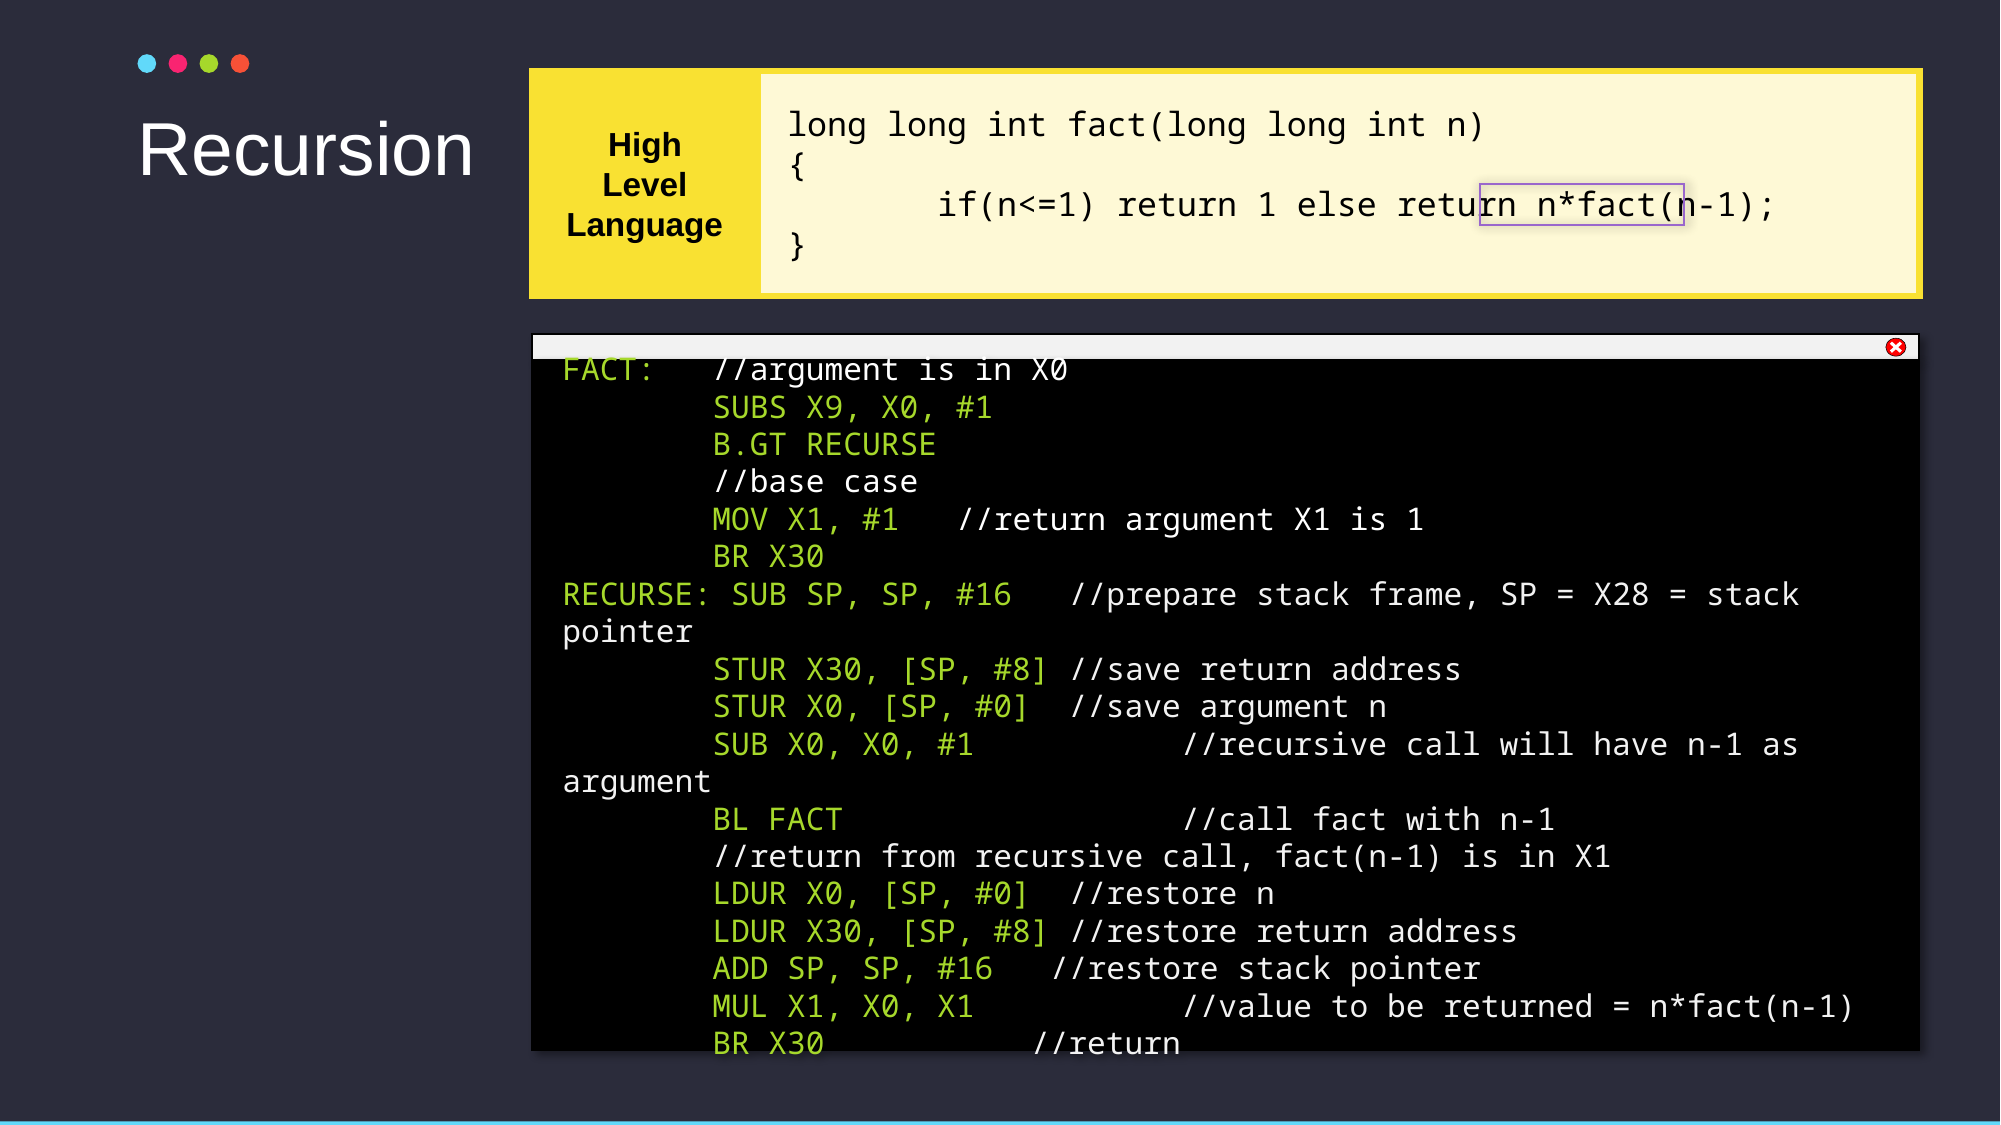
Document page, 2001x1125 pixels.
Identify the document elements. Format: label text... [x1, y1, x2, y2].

text_box FACT: //argument is in X0 SUBS X9, X0, #1 B.GT RECURSE //base case MOV X1, #1 //return argument X1 is 1 BR X30 //return RECURSE: SUB SP, SP, #16 //prepare stack frame, SP = X28 = stack pointer STUR X30, [SP, #8] //save return address STUR X0, [SP, #0] //save argument n SUB X0, X0, #1 //recursive call will have n-1 as argument BL FACT //call fact with n-1 //return from recursive call, fact(n-1) is in X1 LDUR X0, [SP, #0] //restore n LDUR X30, [SP, #8] //restore return address ADD SP, SP, #16 //restore stack pointer MUL X1, X0, X1 //value to be returned = n*fact(n-1) BR X30 //return [531, 359, 1920, 1051]
text_box High Level Language [531, 70, 756, 297]
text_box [1885, 338, 1906, 357]
text_box [531, 333, 1920, 359]
title Recursion [137, 111, 531, 193]
text_box [1479, 183, 1685, 226]
text_box long long int fact(long long int n) { if(n<=1) return 1 else return n*fact(n-1); } [756, 70, 1920, 297]
